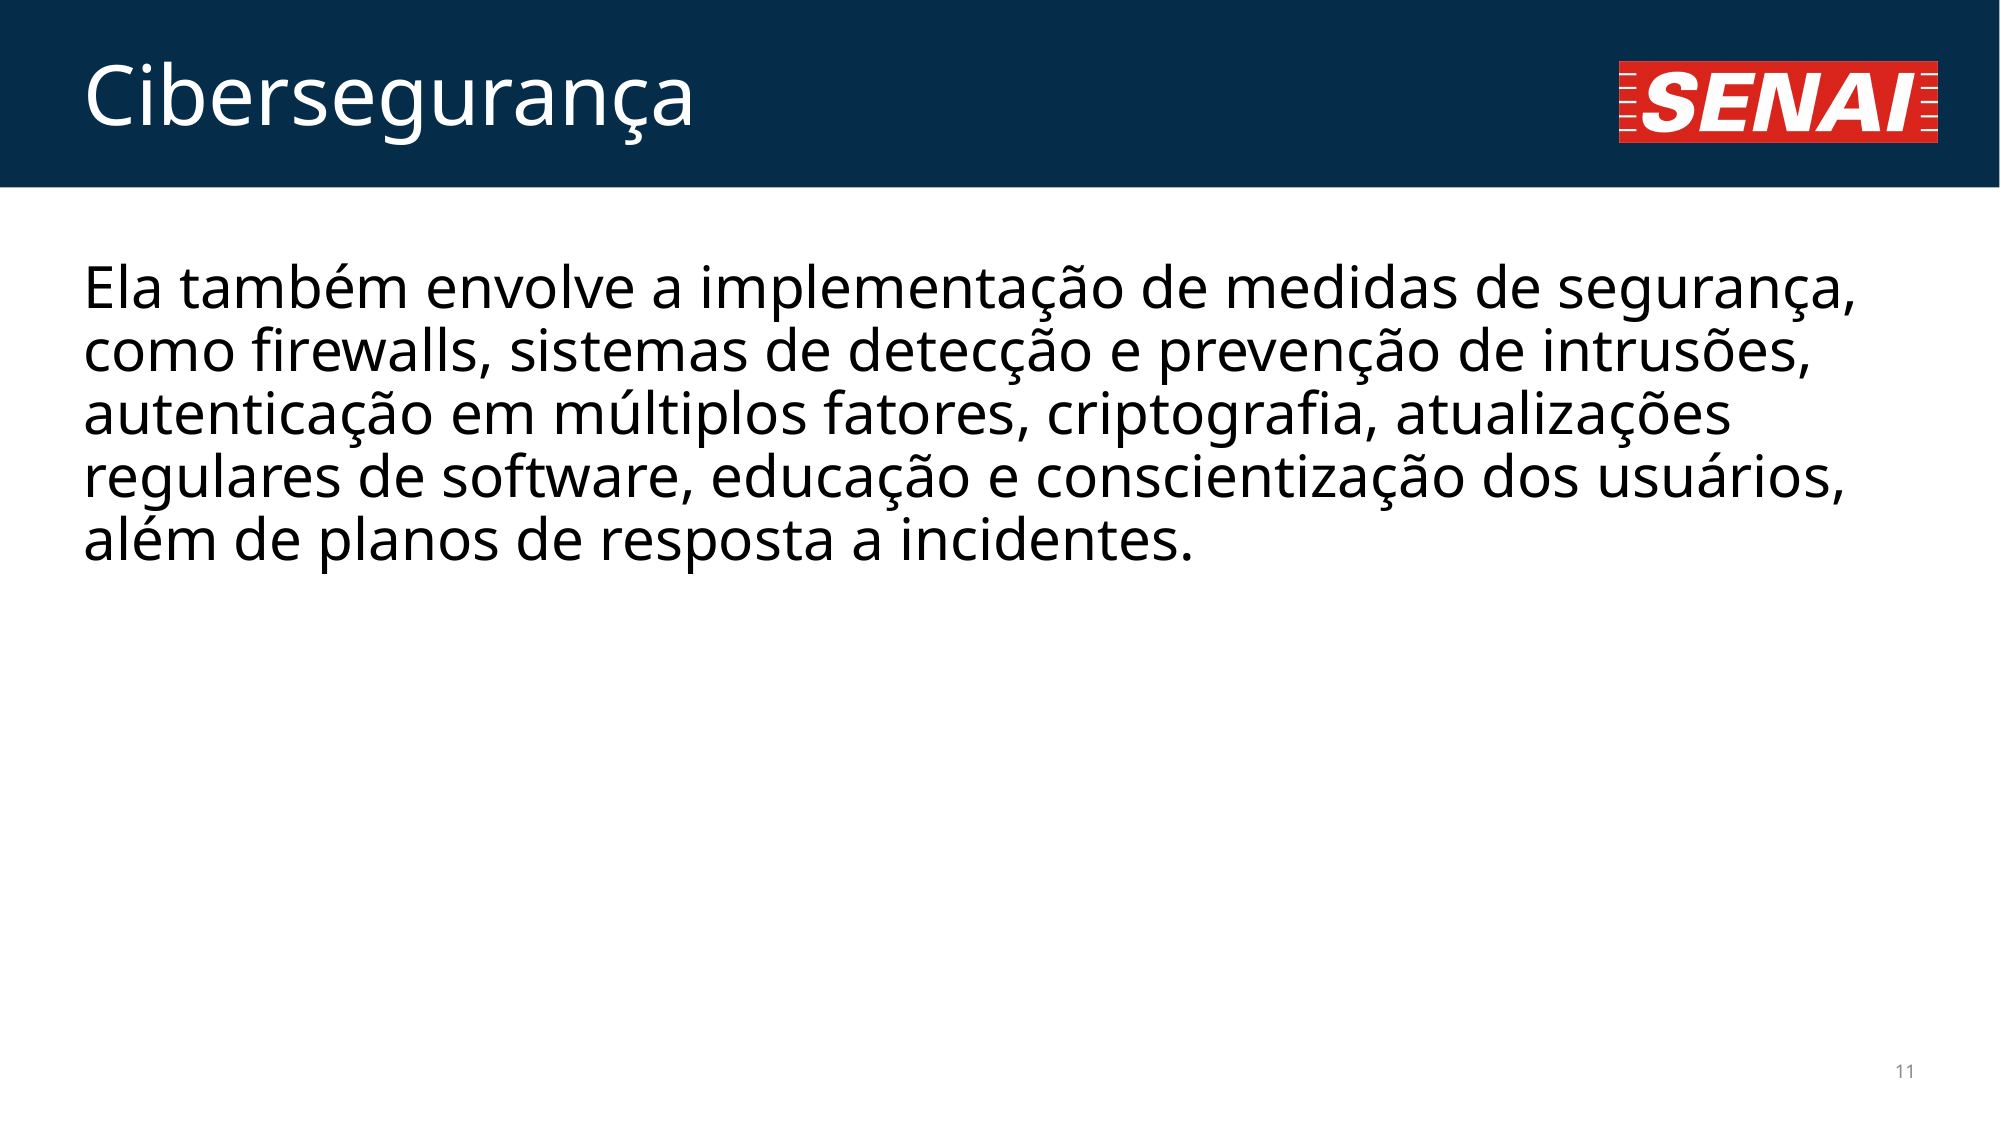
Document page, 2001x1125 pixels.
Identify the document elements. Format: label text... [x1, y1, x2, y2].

slide_number 11 [1481, 1042, 1932, 1103]
title Cibersegurança [68, 59, 1551, 138]
picture [1619, 61, 1938, 143]
list Ela também envolve a implementação de medidas de segurança, como firewalls, sistemas de detecção e prevenção de intrusões, autenticação em múltiplos fatores, criptografia, atualizações regulares de software, educação e conscientização dos usuários, além de planos de resposta a incidentes. [68, 250, 1932, 582]
